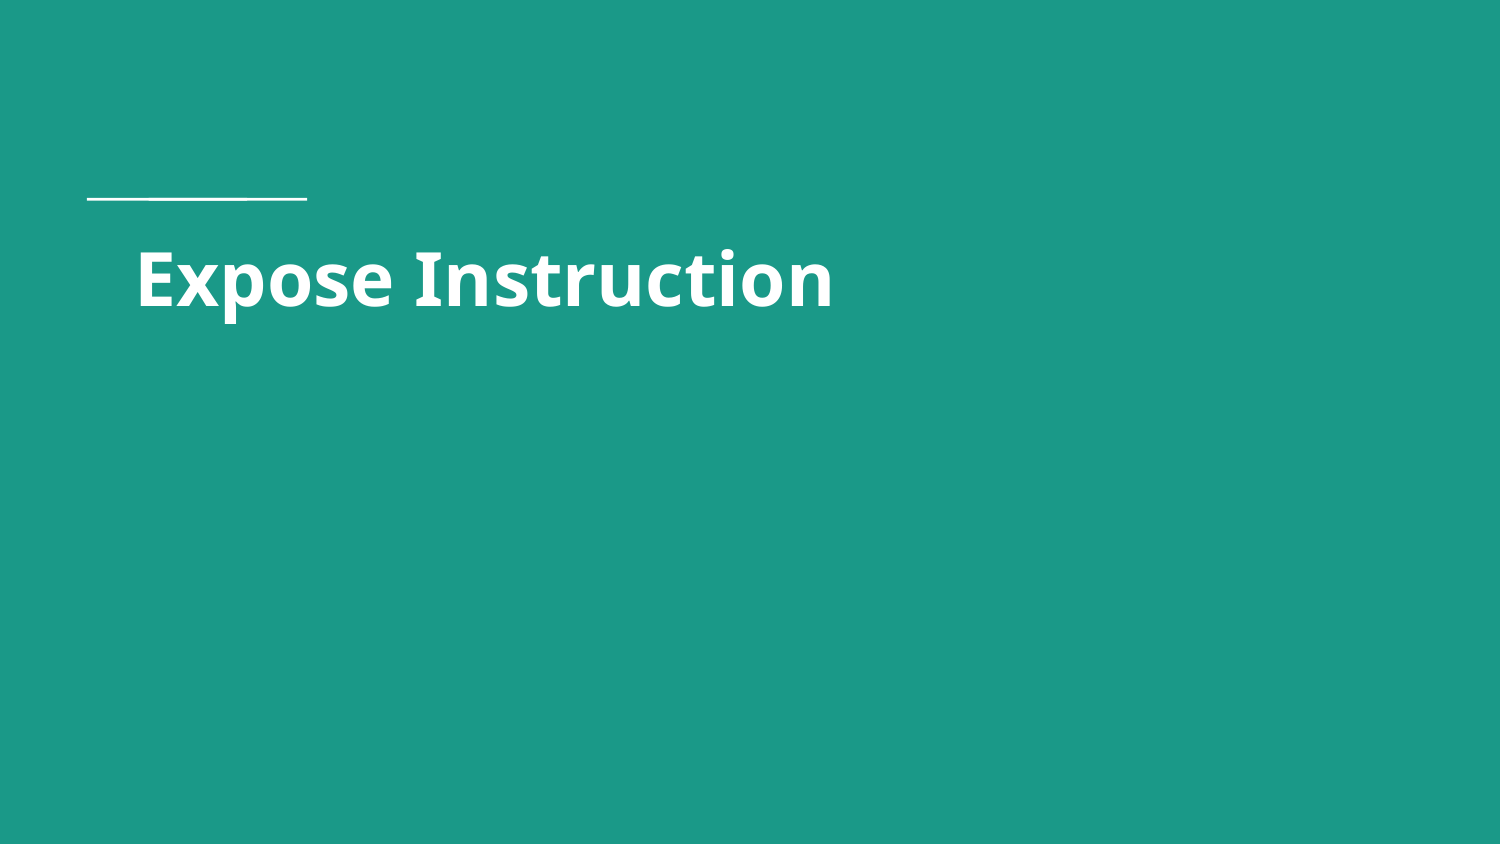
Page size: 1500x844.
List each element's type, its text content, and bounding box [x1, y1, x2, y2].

title Expose Instruction [119, 216, 1381, 466]
